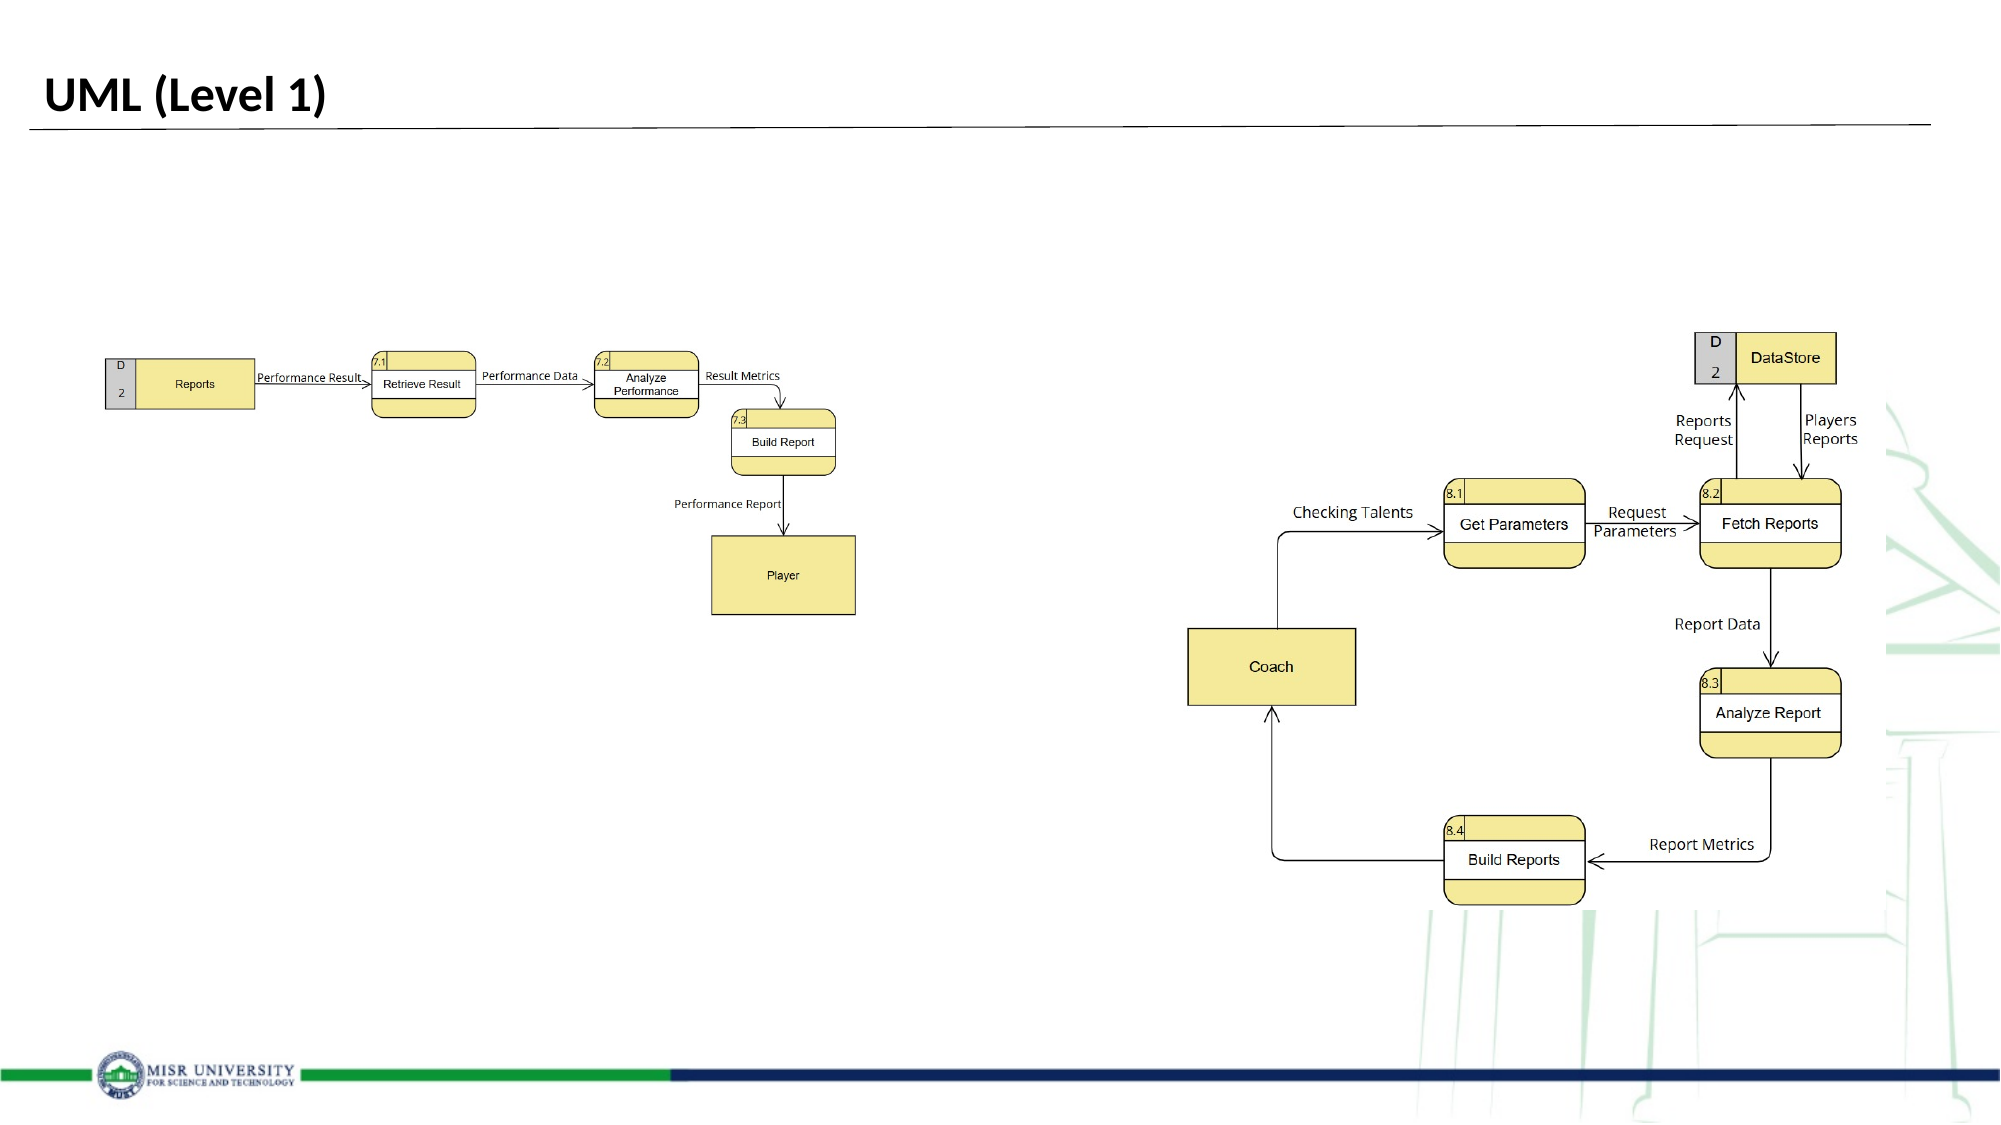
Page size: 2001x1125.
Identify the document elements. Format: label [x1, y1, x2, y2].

text_box [29, 124, 1931, 130]
picture [0, 0, 2000, 1123]
